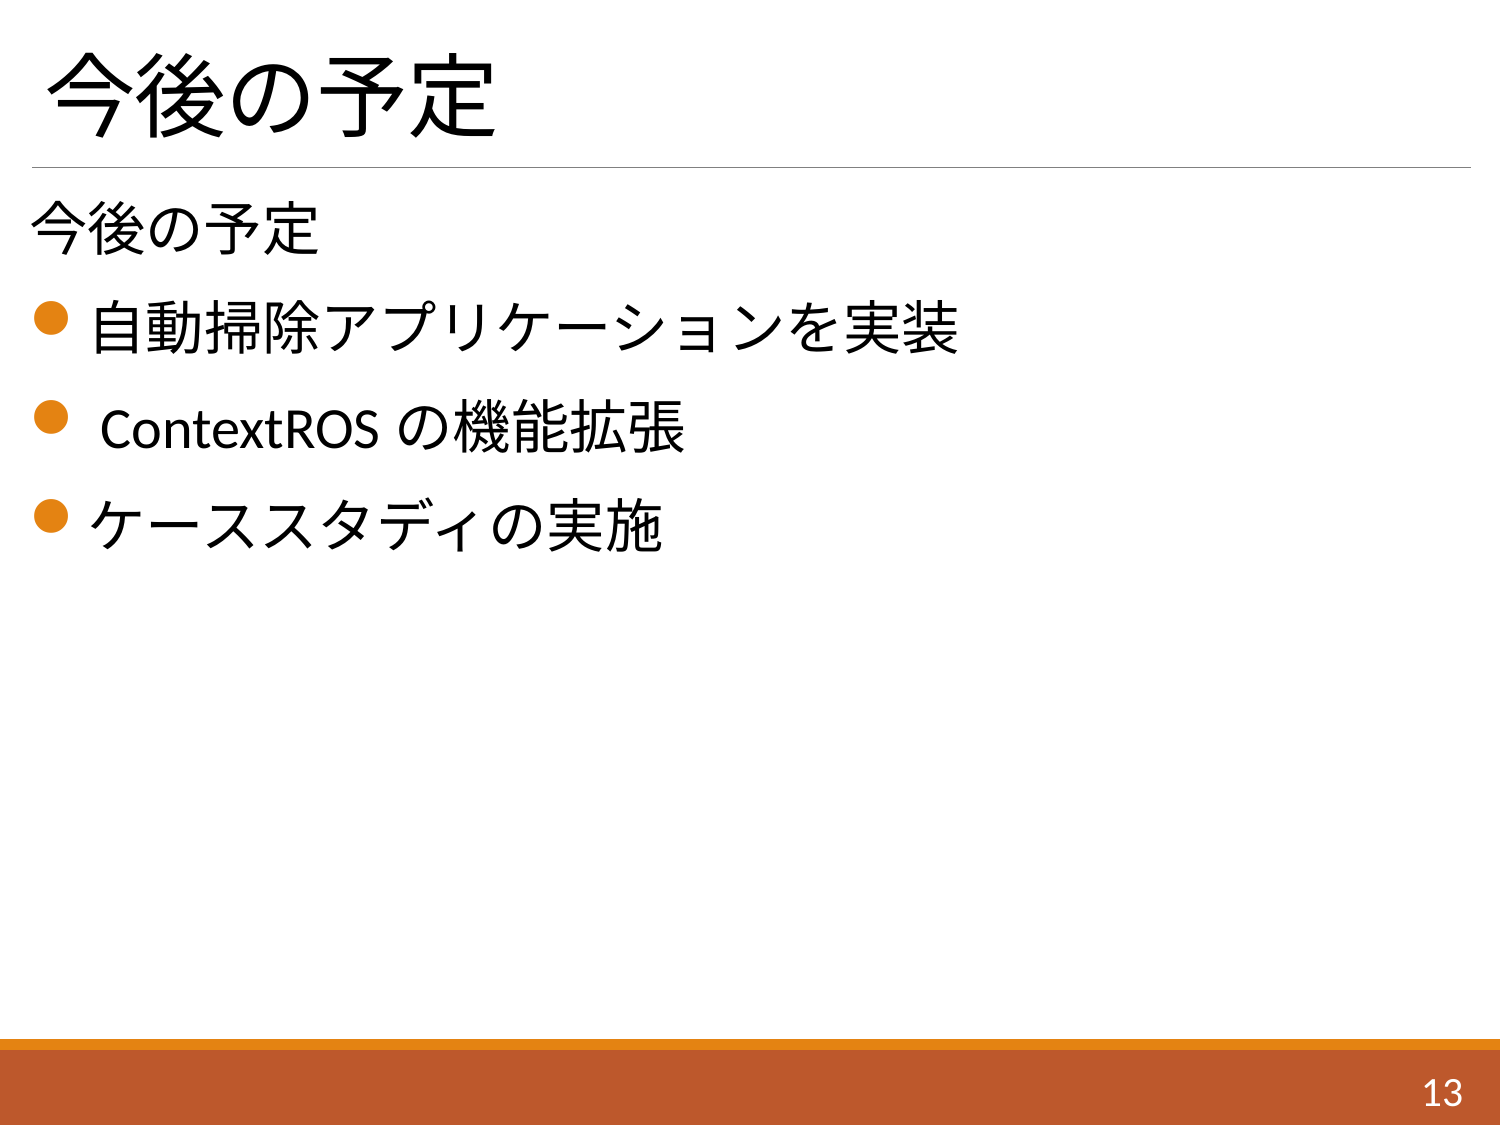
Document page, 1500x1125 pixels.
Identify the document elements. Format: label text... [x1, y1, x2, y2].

title 今後の予定 [29, 26, 1479, 157]
slide_number 12 [1316, 1059, 1479, 1120]
list 今後の予定 自動掃除アプリケーションを実装 ContextROSの機能拡張 ケーススタディの実施 [29, 184, 1479, 976]
